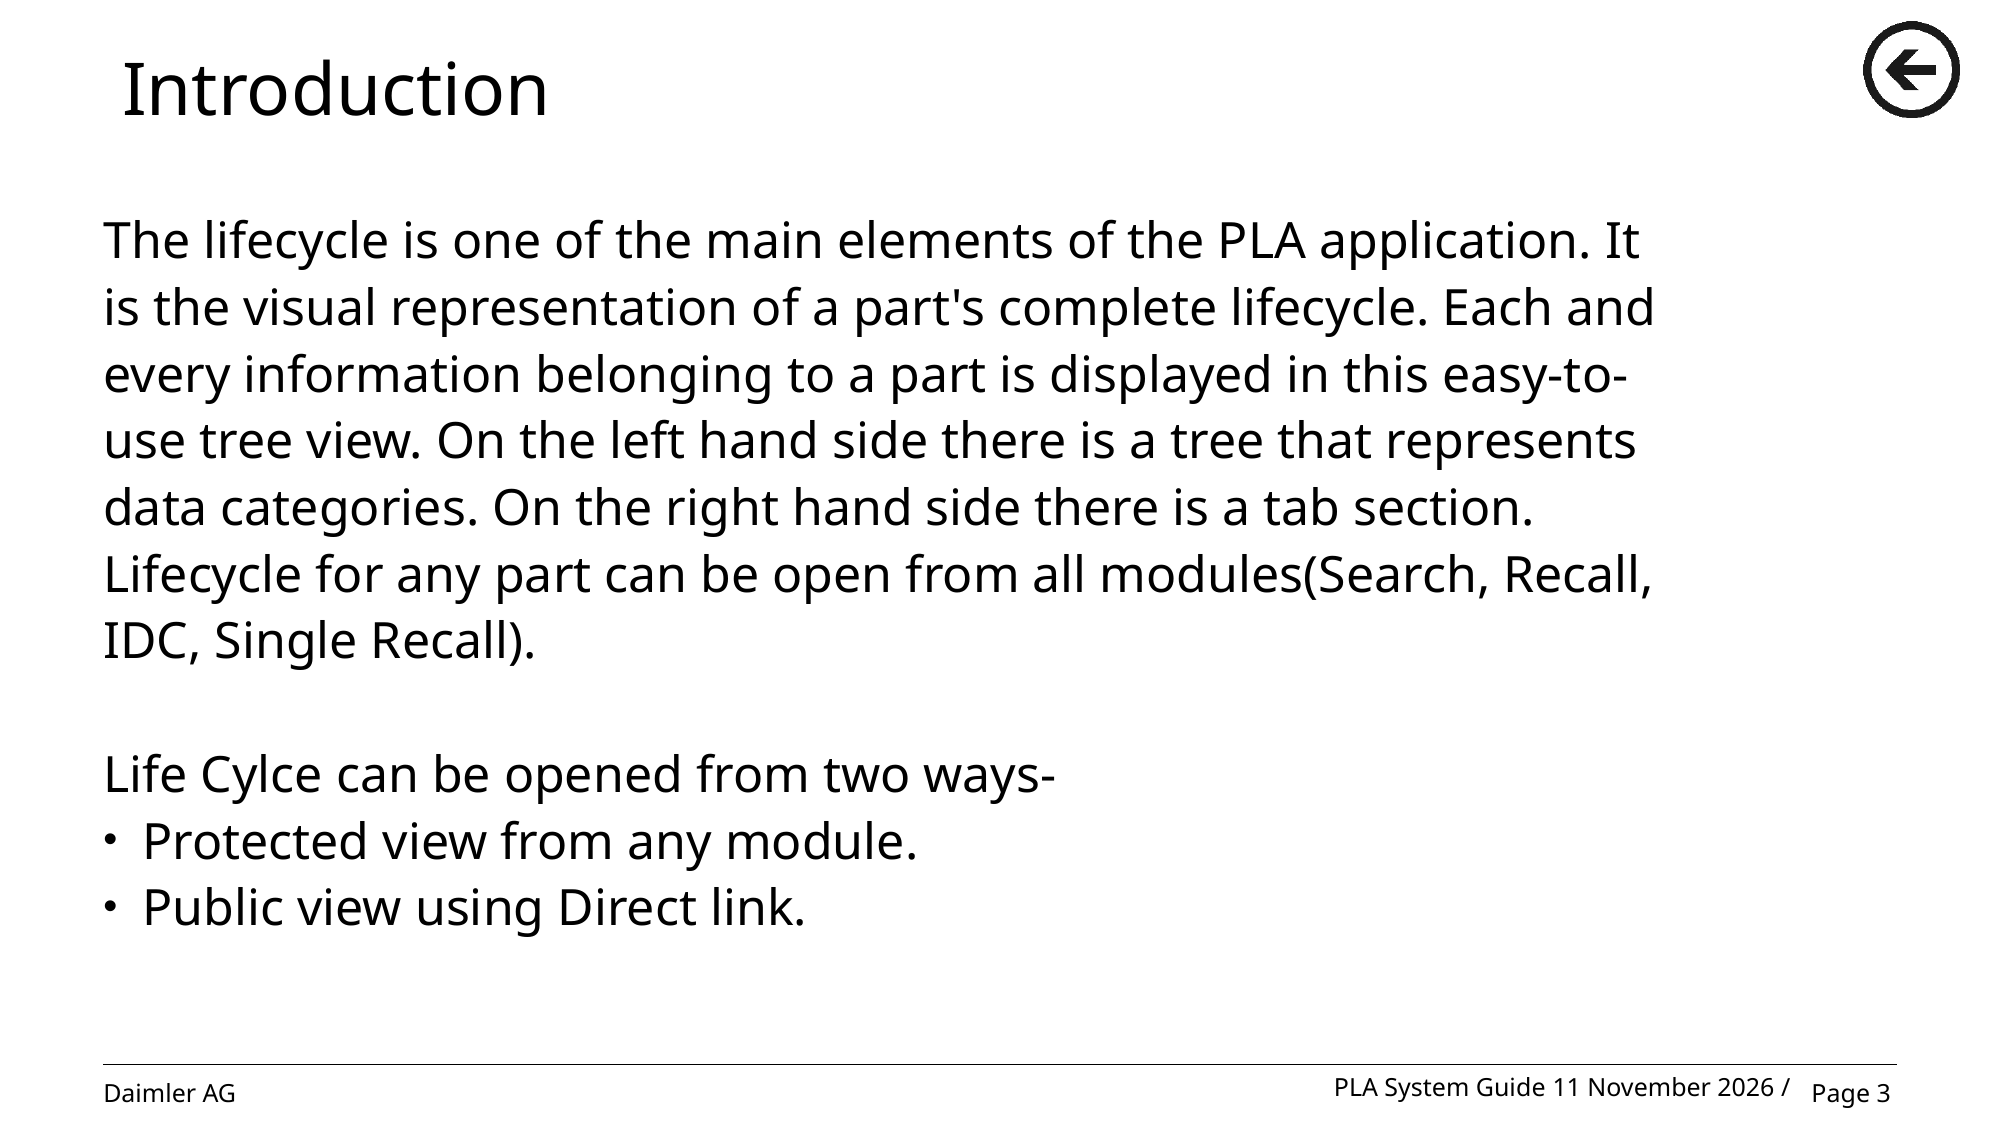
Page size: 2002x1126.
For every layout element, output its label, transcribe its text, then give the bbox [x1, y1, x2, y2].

slide_number Page 3 [1811, 1077, 2001, 1113]
title Introduction [103, 46, 1898, 160]
footer PLA System Guide 09 November 2020 / [472, 1077, 1806, 1113]
list The lifecycle is one of the main elements of the PLA application. It is the visual representation of a part's complete lifecycle. Each and every information belonging to a part is displayed in this easy-to-use tree view. On the left hand side there is a tree that represents data categories. On the right hand side there is a tab section. Lifecycle for any part can be open from all modules(Search, Recall, IDC, Single Recall). Life Cylce can be opened from two ways- Protected view from any module. Public view using Direct link. [103, 202, 1676, 1065]
picture [1862, 21, 1960, 118]
